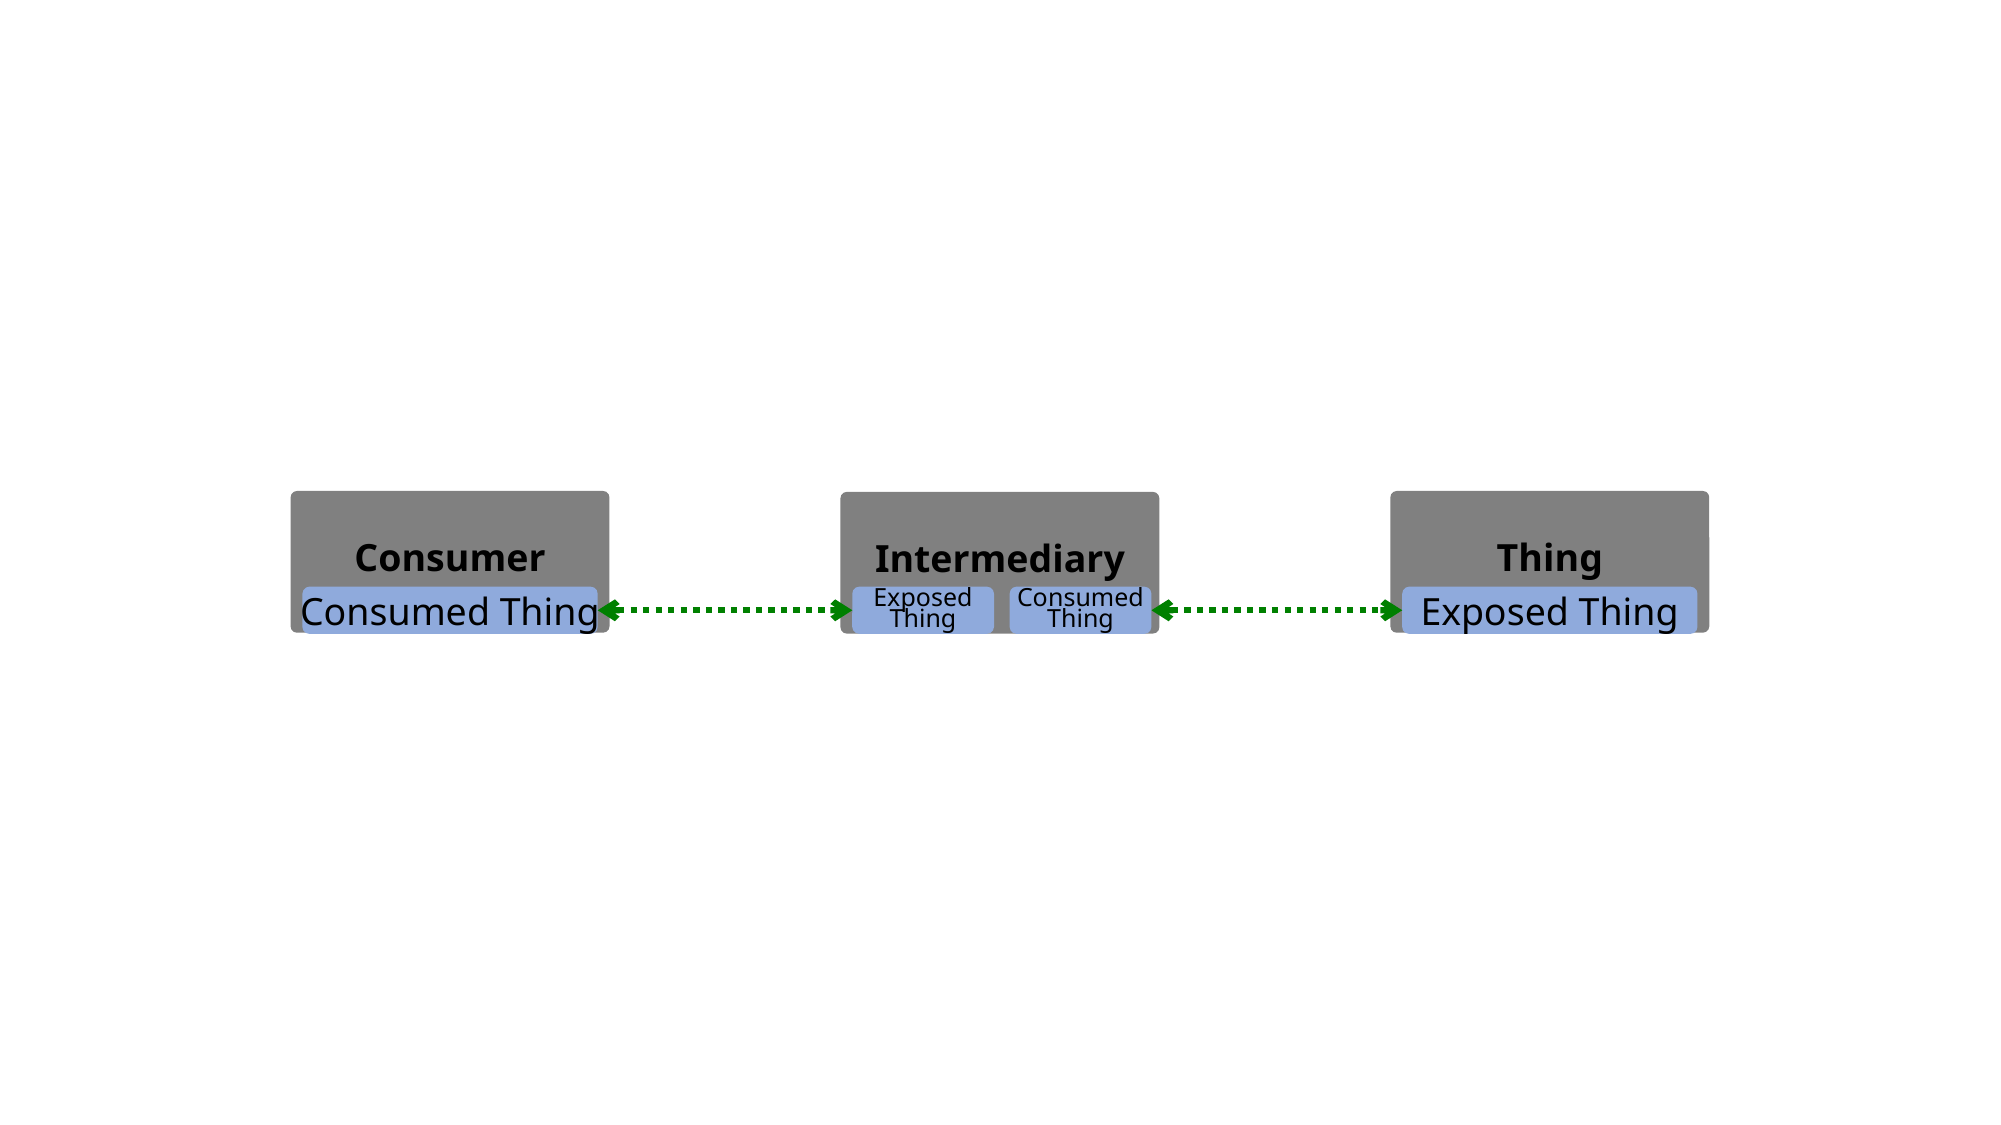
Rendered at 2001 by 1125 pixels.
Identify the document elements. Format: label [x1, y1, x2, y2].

text_box [290, 490, 1710, 634]
text_box [0, 436, 2000, 689]
